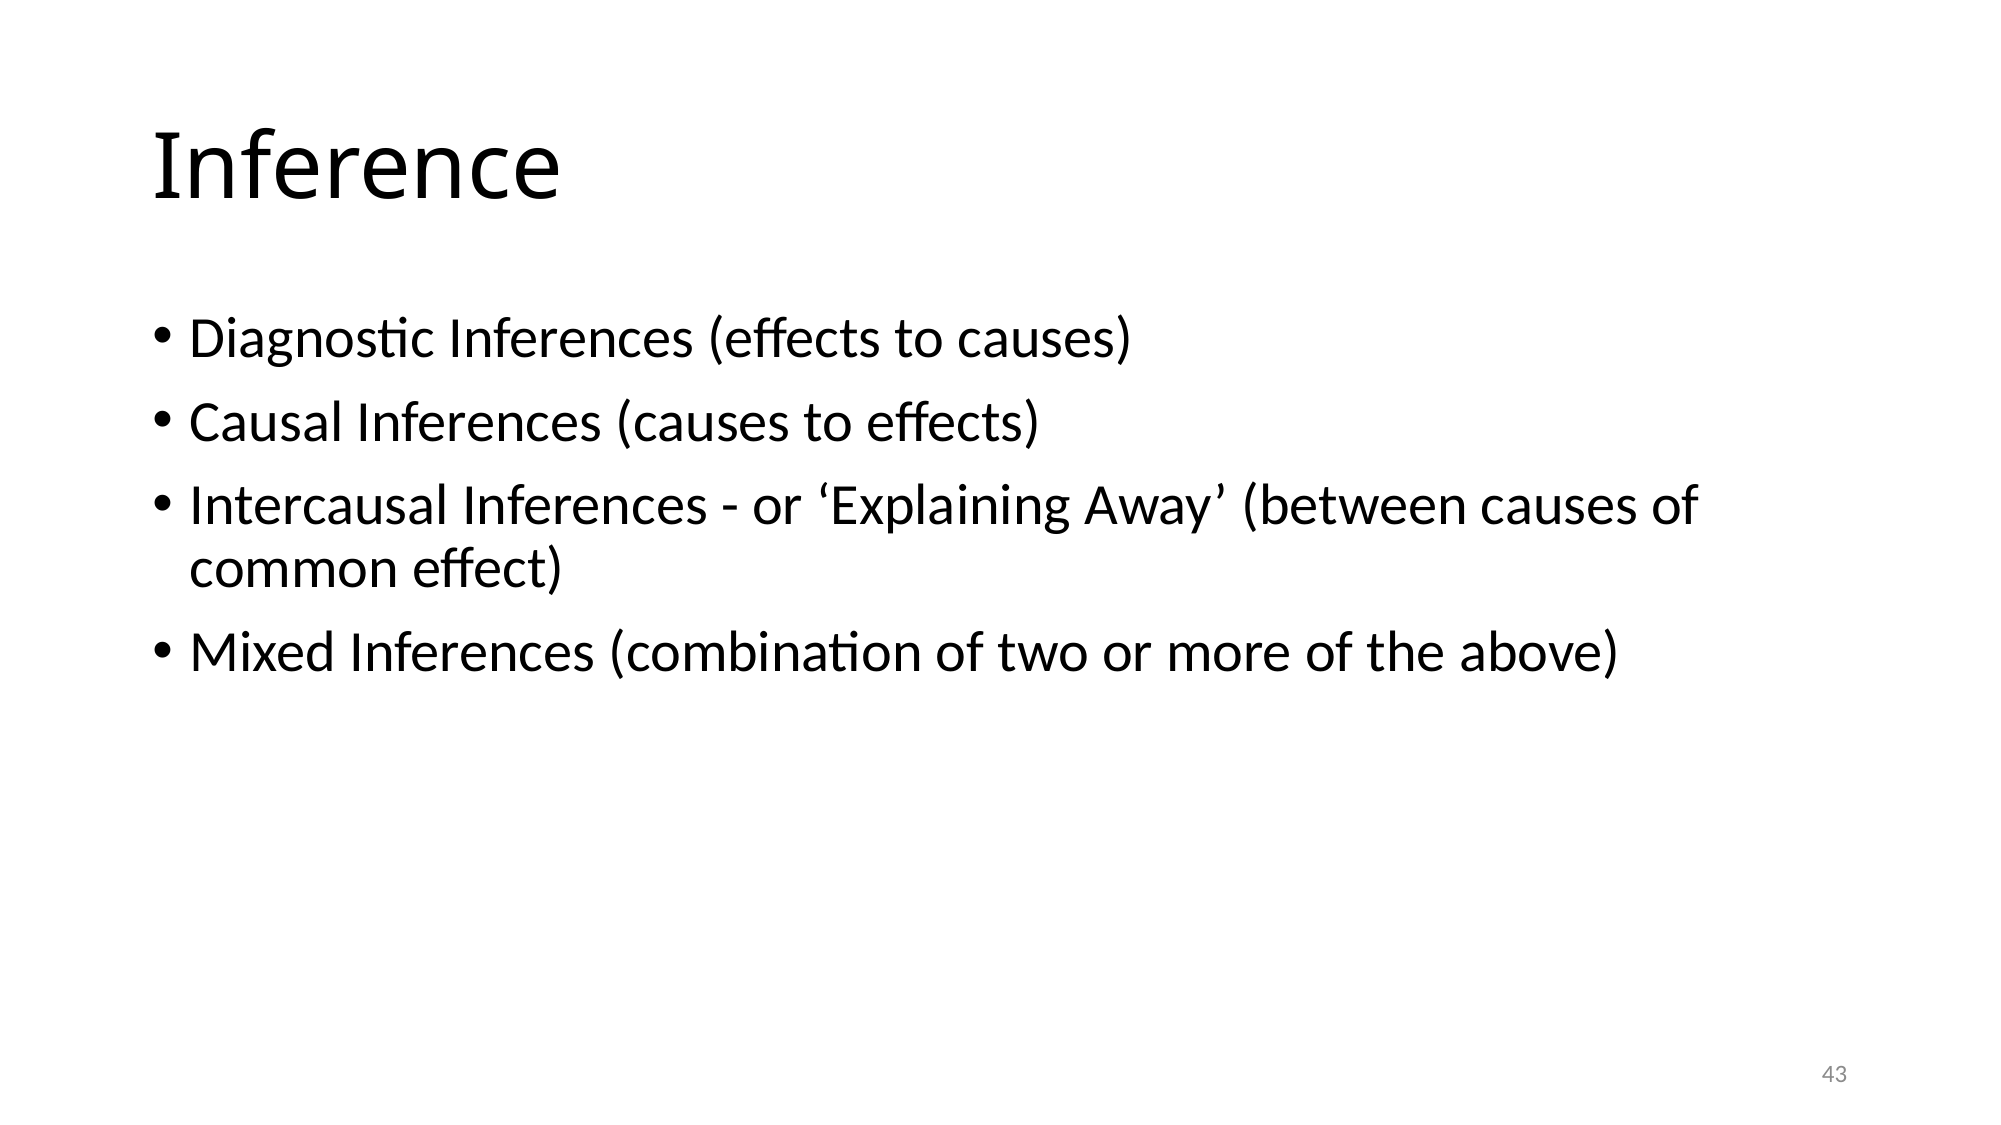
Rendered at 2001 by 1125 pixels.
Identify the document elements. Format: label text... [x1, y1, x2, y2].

title Inference [137, 59, 1863, 278]
list Diagnostic Inferences (effects to causes) Causal Inferences (causes to effects) Intercausal Inferences - or ‘Explaining Away’ (between causes of common effect) Mixed Inferences (combination of two or more of the above) [137, 299, 1863, 1014]
slide_number 43 [1412, 1042, 1863, 1103]
